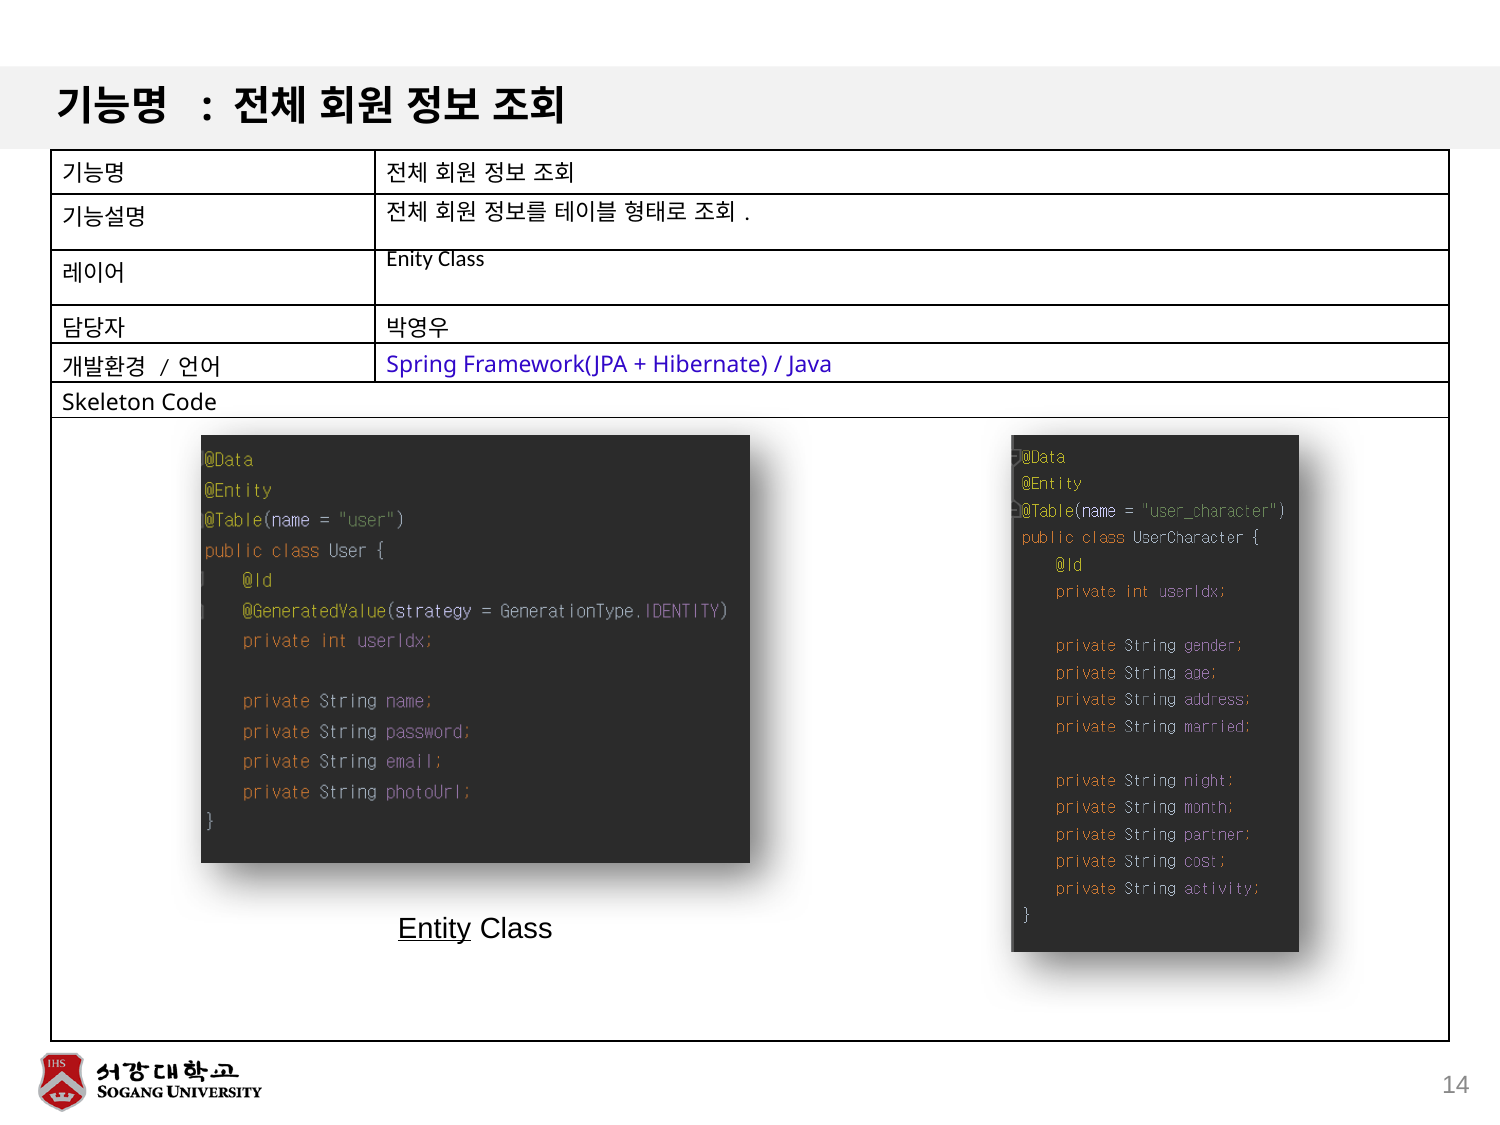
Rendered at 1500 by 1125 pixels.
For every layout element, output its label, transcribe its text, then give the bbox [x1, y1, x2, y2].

table_cell 박영우 [376, 306, 1448, 342]
picture [1011, 435, 1299, 952]
table_cell 개발환경 / 언어 [52, 344, 374, 381]
table_cell 레이어 [52, 251, 374, 304]
table_cell 기능설명 [52, 195, 374, 249]
picture [200, 435, 750, 863]
table_cell 담당자 [52, 306, 374, 342]
text_box Entity Class [279, 901, 672, 952]
slide_number 14 [1147, 1053, 1485, 1114]
table_cell [52, 418, 1448, 1040]
table_cell Skeleton Code [52, 383, 1448, 417]
title 기능명 : 전체 회원 정보 조회 [41, 64, 1459, 149]
table_header 전체 회원 정보 조회 [376, 151, 1448, 193]
table_header 기능명 [52, 151, 374, 193]
table_cell 전체 회원 정보를 테이블 형태로 조회. [376, 195, 1448, 249]
table_cell Spring Framework(JPA + Hibernate) / Java [376, 344, 1448, 381]
table_cell Enity Class [376, 251, 1448, 304]
picture [0, 1031, 294, 1125]
